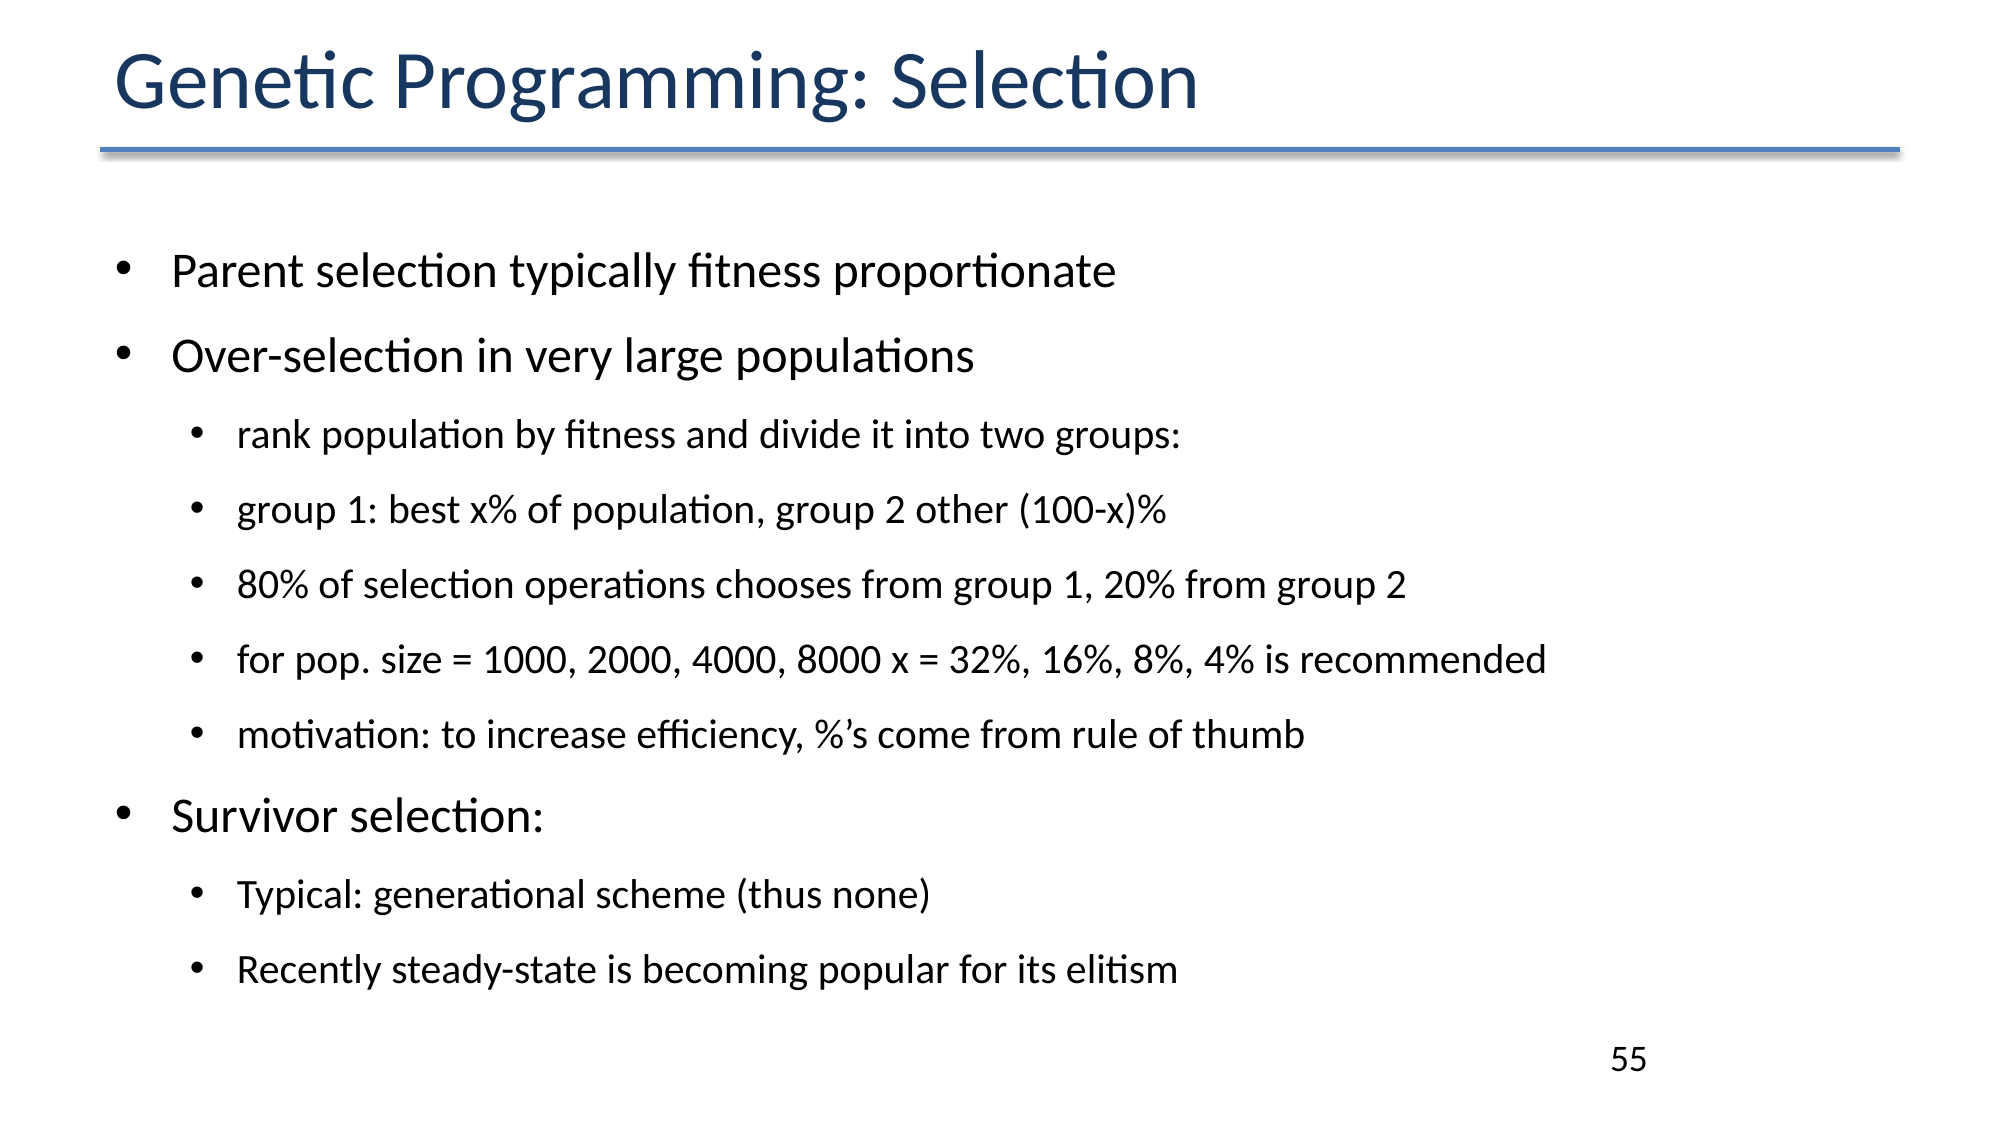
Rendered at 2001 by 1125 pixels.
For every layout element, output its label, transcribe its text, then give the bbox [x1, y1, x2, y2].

slide_number 55 [1595, 1026, 1750, 1109]
list Parent selection typically fitness proportionate Over-selection in very large populations rank population by fitness and divide it into two groups: group 1: best x% of population, group 2 other (100-x)% 80% of selection operations chooses from group 1, 20% from group 2 for pop. size = 1000, 2000, 4000, 8000 x = 32%, 16%, 8%, 4% is recommended motivation: to increase efficiency, %’s come from rule of thumb Survivor selection: Typical: generational scheme (thus none) Recently steady-state is becoming popular for its elitism [99, 229, 1900, 1027]
title Genetic Programming: Selection [99, 3, 1900, 147]
